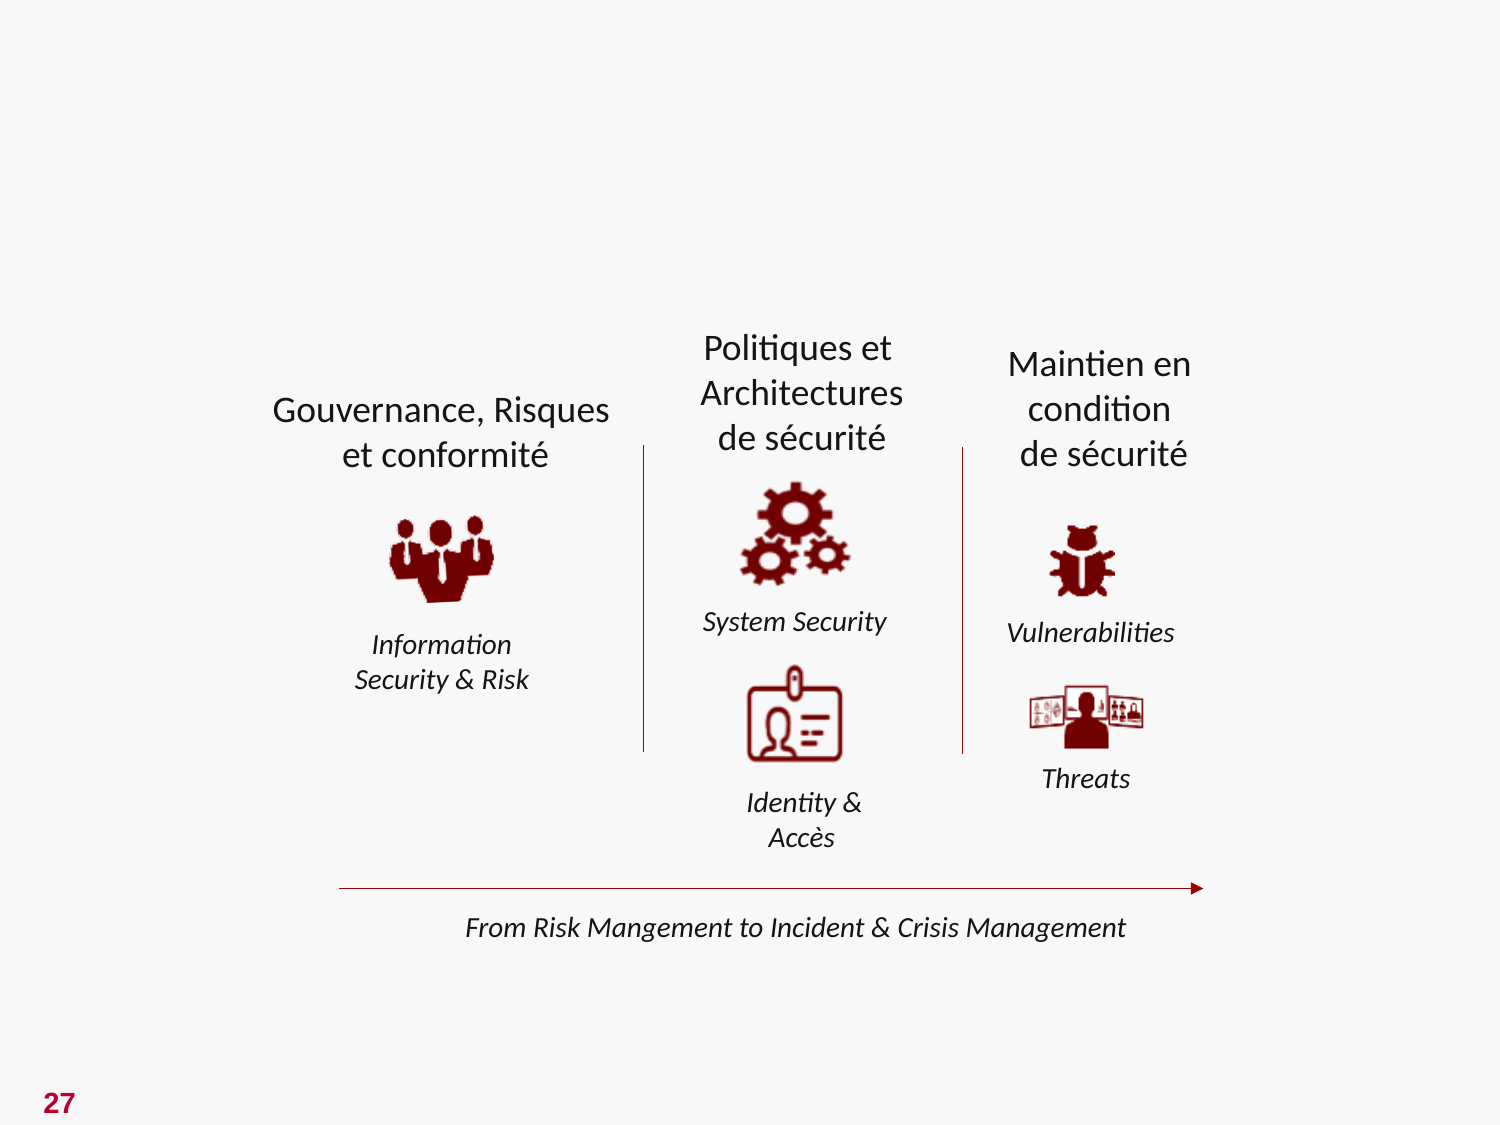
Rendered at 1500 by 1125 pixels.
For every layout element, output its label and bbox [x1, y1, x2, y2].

text_box [255, 315, 1264, 952]
